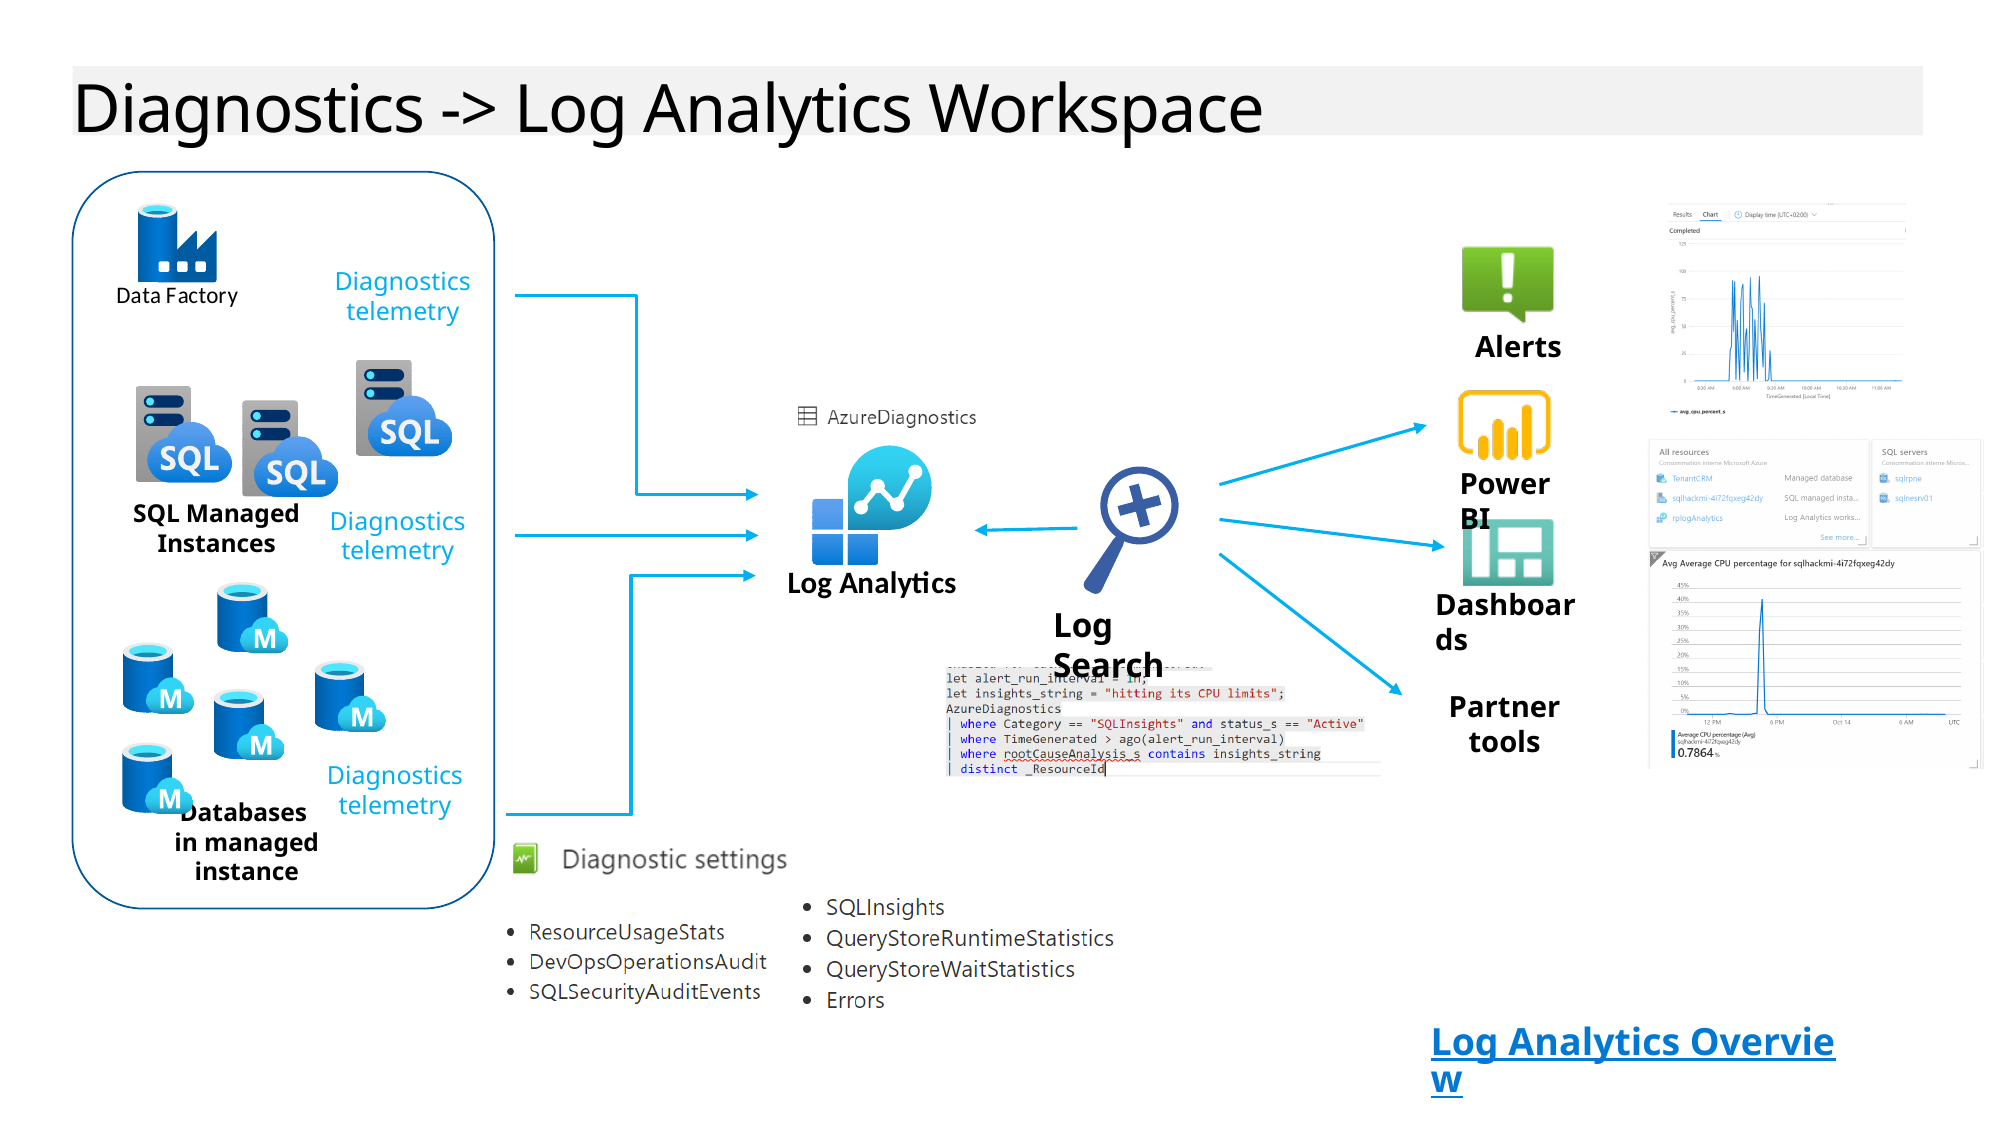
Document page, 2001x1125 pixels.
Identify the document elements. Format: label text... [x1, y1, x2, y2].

picture [1668, 203, 1906, 422]
text_box Dashboards [1420, 579, 1598, 664]
text_box Diagnostics telemetry [316, 258, 489, 333]
picture [944, 667, 1381, 778]
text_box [1219, 424, 1428, 485]
picture [351, 355, 455, 458]
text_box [1219, 553, 1403, 696]
picture [100, 199, 252, 324]
picture [493, 819, 1160, 1025]
picture [238, 396, 341, 499]
picture [1077, 460, 1183, 597]
text_box Alerts [1460, 321, 1616, 372]
picture [1646, 437, 1985, 769]
picture [311, 657, 387, 734]
text_box [71, 170, 496, 910]
text_box Diagnostics telemetry [308, 752, 482, 827]
picture [131, 381, 234, 485]
title Diagnostics -> Log Analytics Workspace [72, 66, 1923, 136]
text_box Log Search [1038, 596, 1219, 667]
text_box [974, 527, 1078, 531]
picture [210, 685, 286, 762]
text_box Log Analytics Overview [1415, 1010, 1852, 1076]
picture [767, 397, 1001, 620]
text_box Power BI [1444, 458, 1601, 543]
picture [1426, 347, 1583, 504]
text_box Partner tools [1415, 680, 1594, 766]
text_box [514, 295, 759, 495]
picture [1459, 237, 1556, 333]
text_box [1219, 519, 1446, 548]
picture [118, 739, 195, 815]
text_box Diagnostics telemetry [311, 497, 484, 573]
picture [1462, 507, 1556, 601]
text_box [505, 575, 756, 816]
picture [119, 639, 196, 715]
picture [213, 578, 290, 655]
